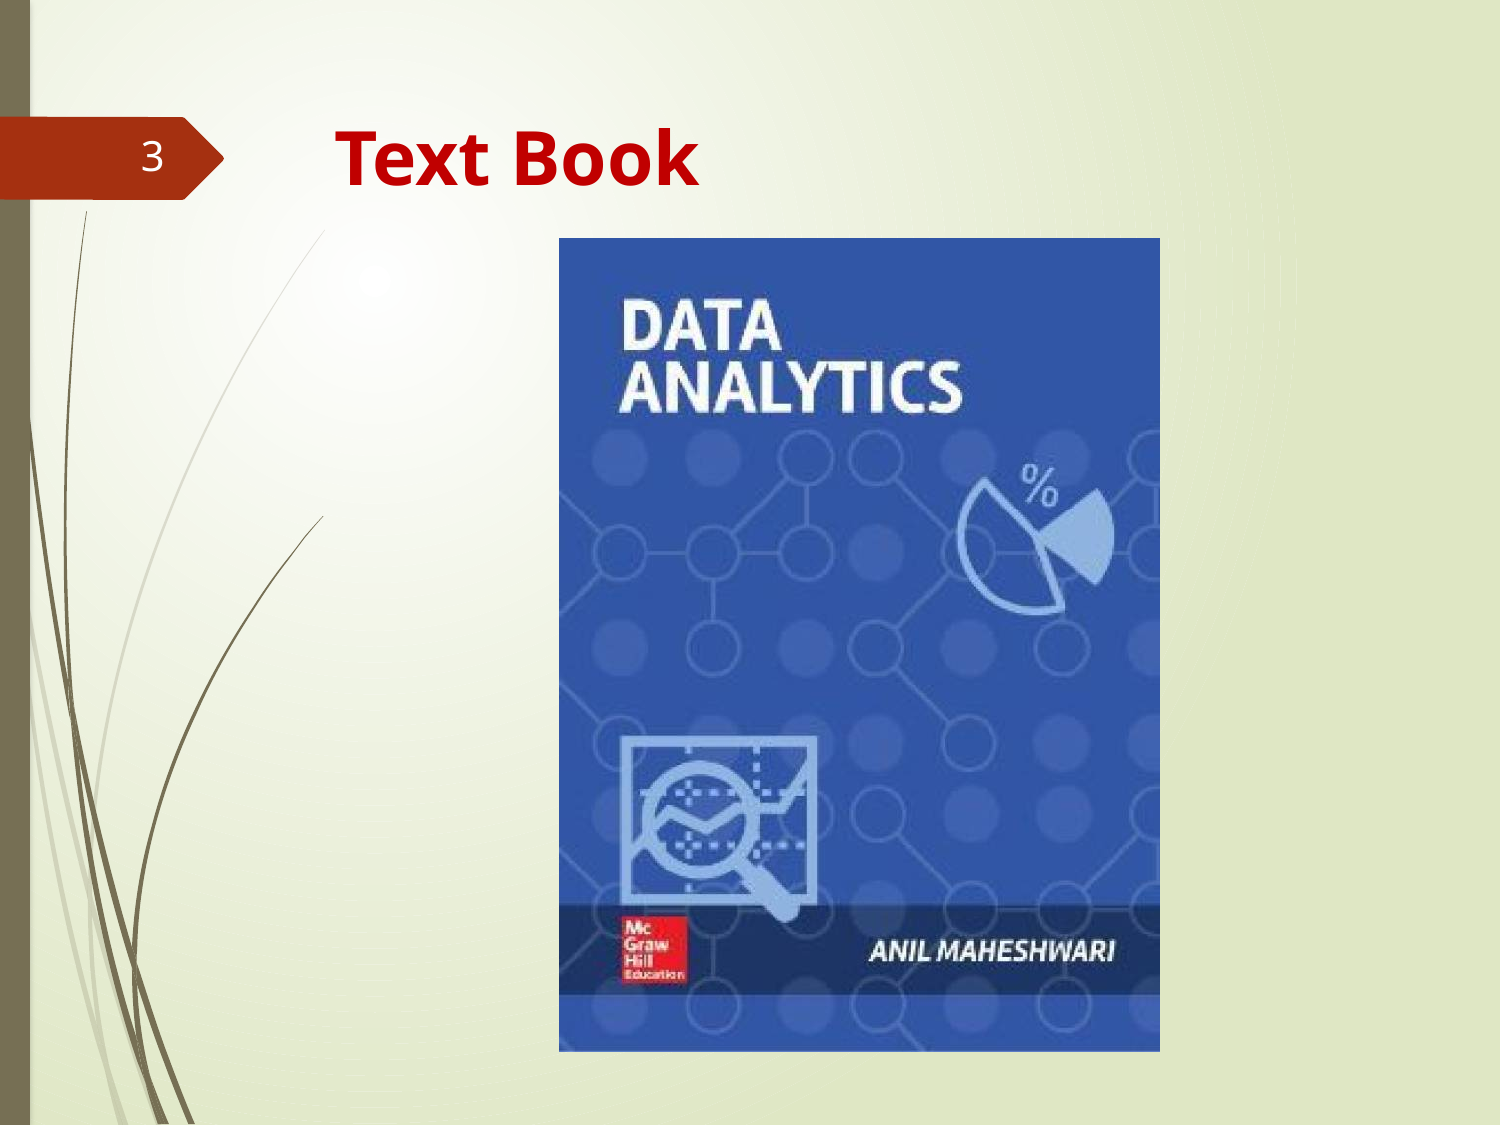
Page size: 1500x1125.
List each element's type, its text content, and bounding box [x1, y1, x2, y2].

picture [558, 238, 1160, 1052]
title Text Book [319, 102, 1400, 249]
slide_number 3 [70, 129, 180, 188]
